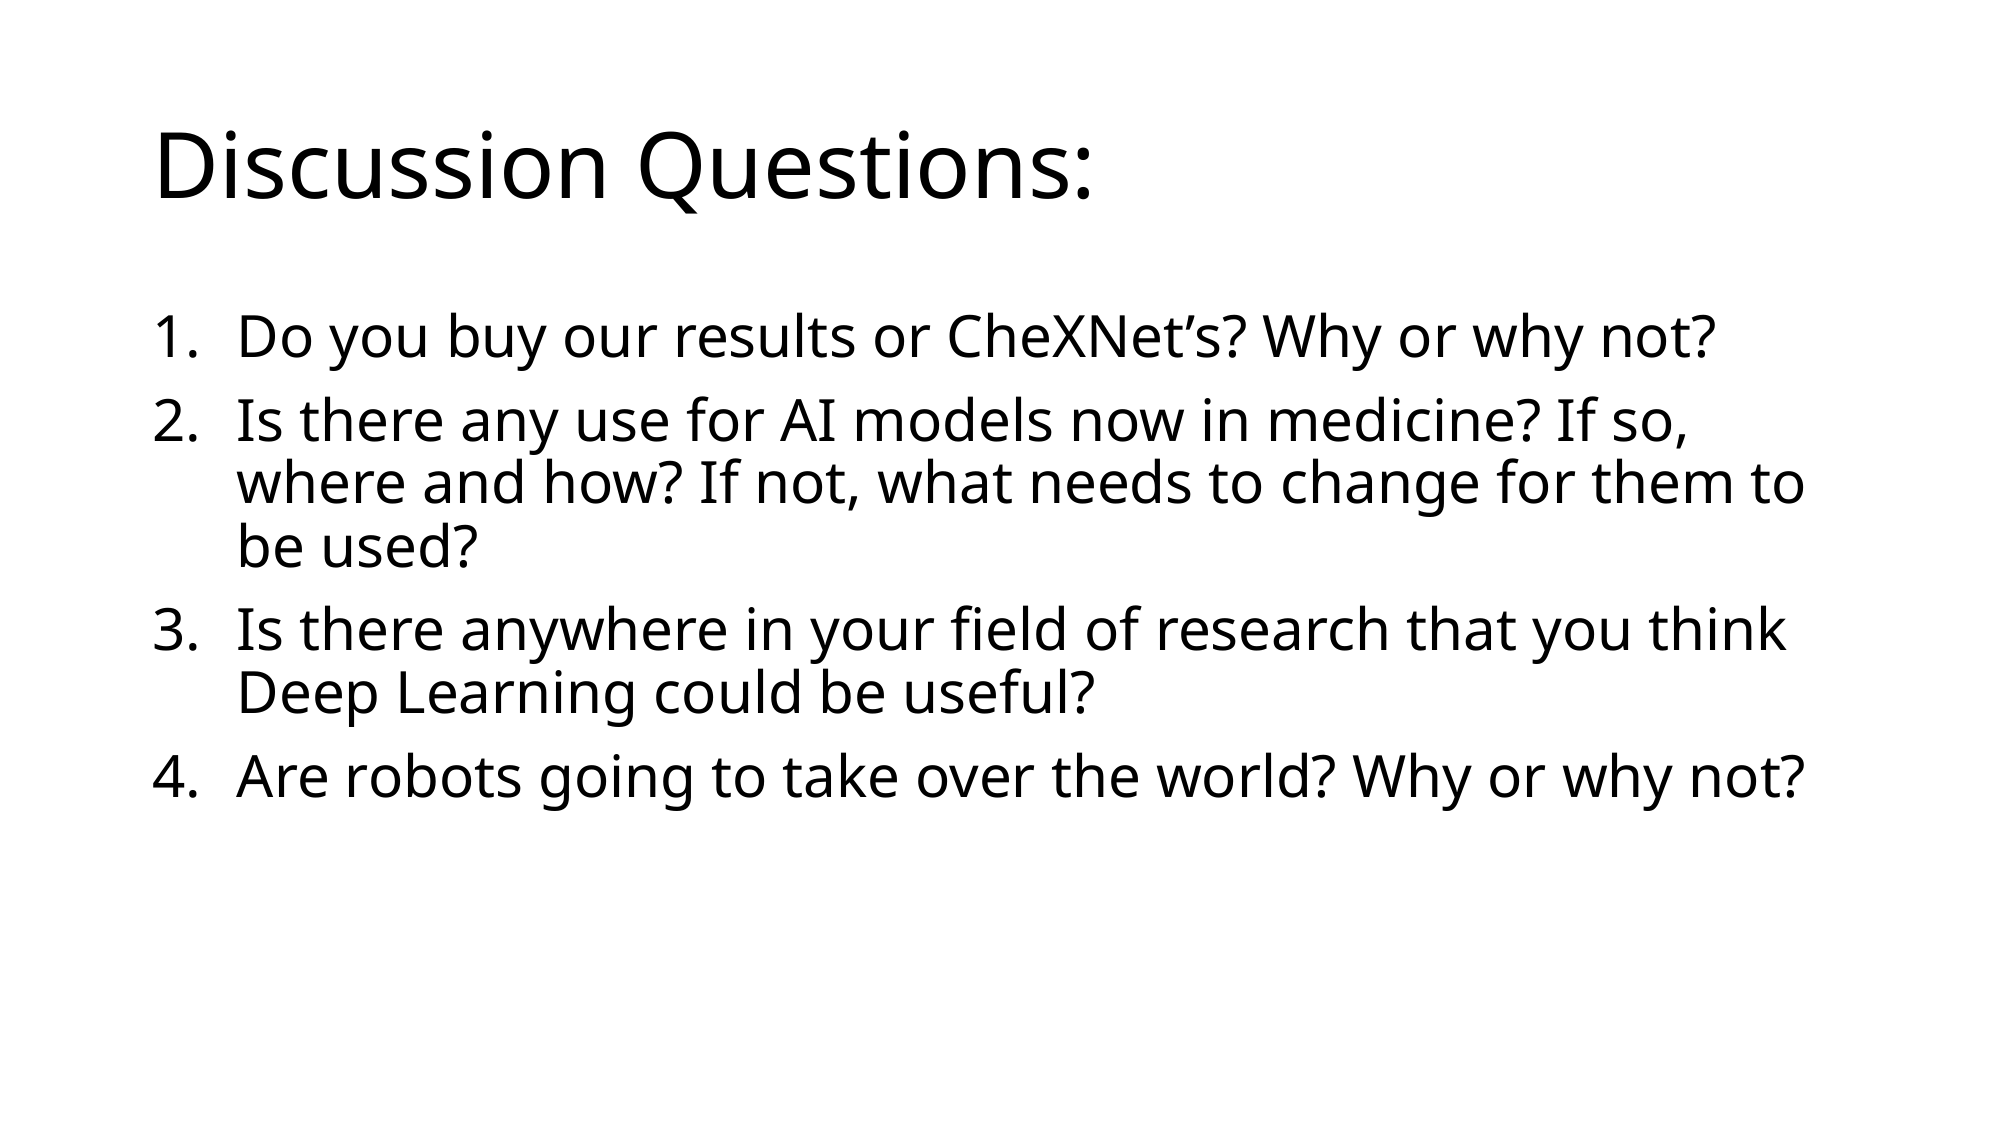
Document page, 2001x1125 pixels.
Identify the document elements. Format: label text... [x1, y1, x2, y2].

list Do you buy our results or CheXNet’s? Why or why not? Is there any use for AI models now in medicine? If so, where and how? If not, what needs to change for them to be used? Is there anywhere in your field of research that you think Deep Learning could be useful? Are robots going to take over the world? Why or why not? [137, 299, 1863, 1014]
title Discussion Questions: [137, 59, 1863, 278]
